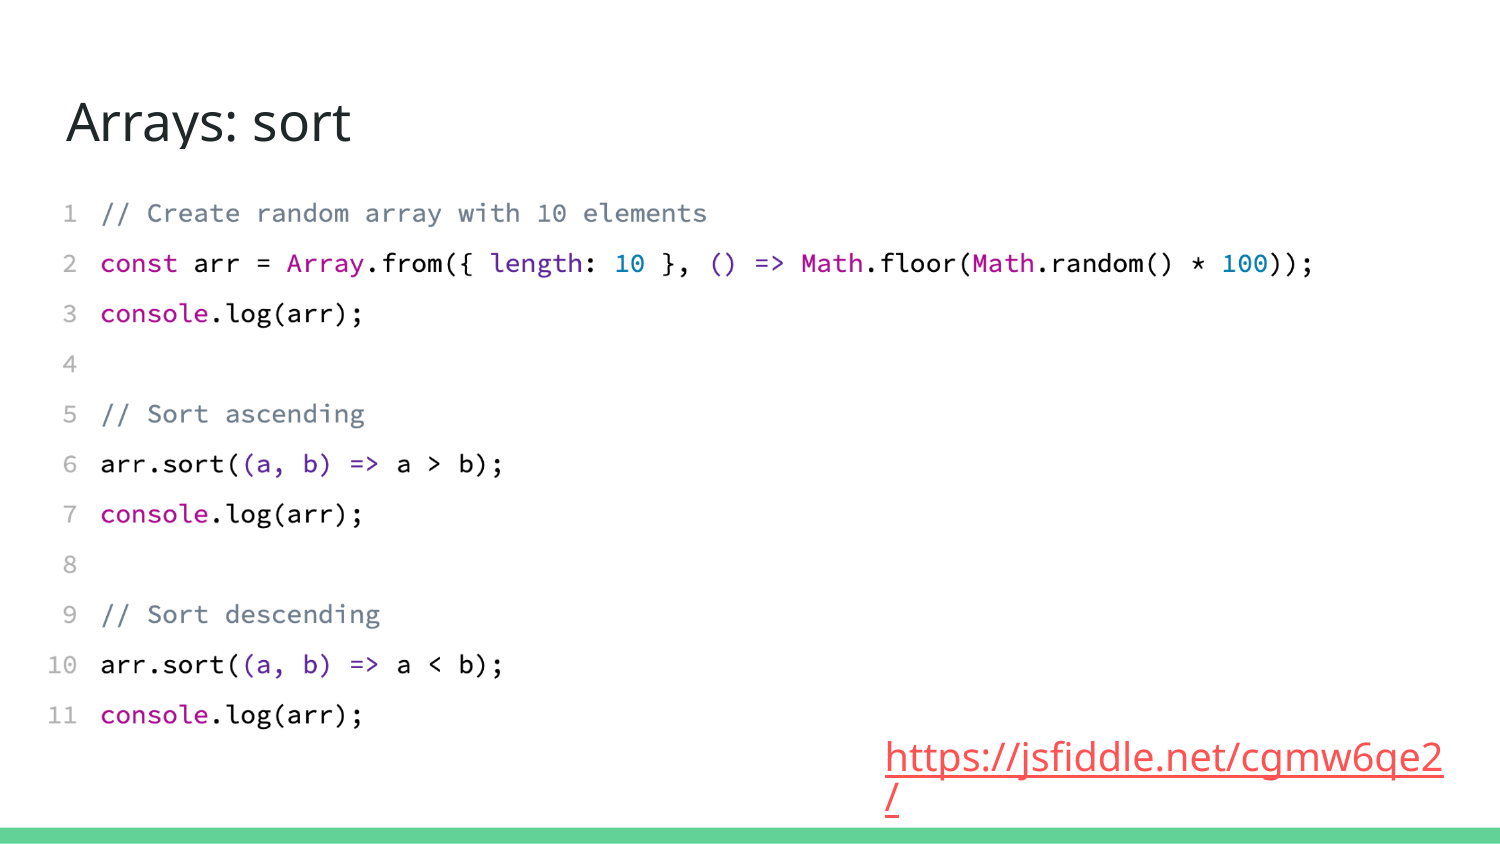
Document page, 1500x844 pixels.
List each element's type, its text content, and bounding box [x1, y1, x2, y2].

text_box https://jsfiddle.net/cgmw6qe2/ [869, 717, 1471, 801]
picture [0, 149, 1362, 777]
title Arrays: sort [51, 72, 1449, 167]
